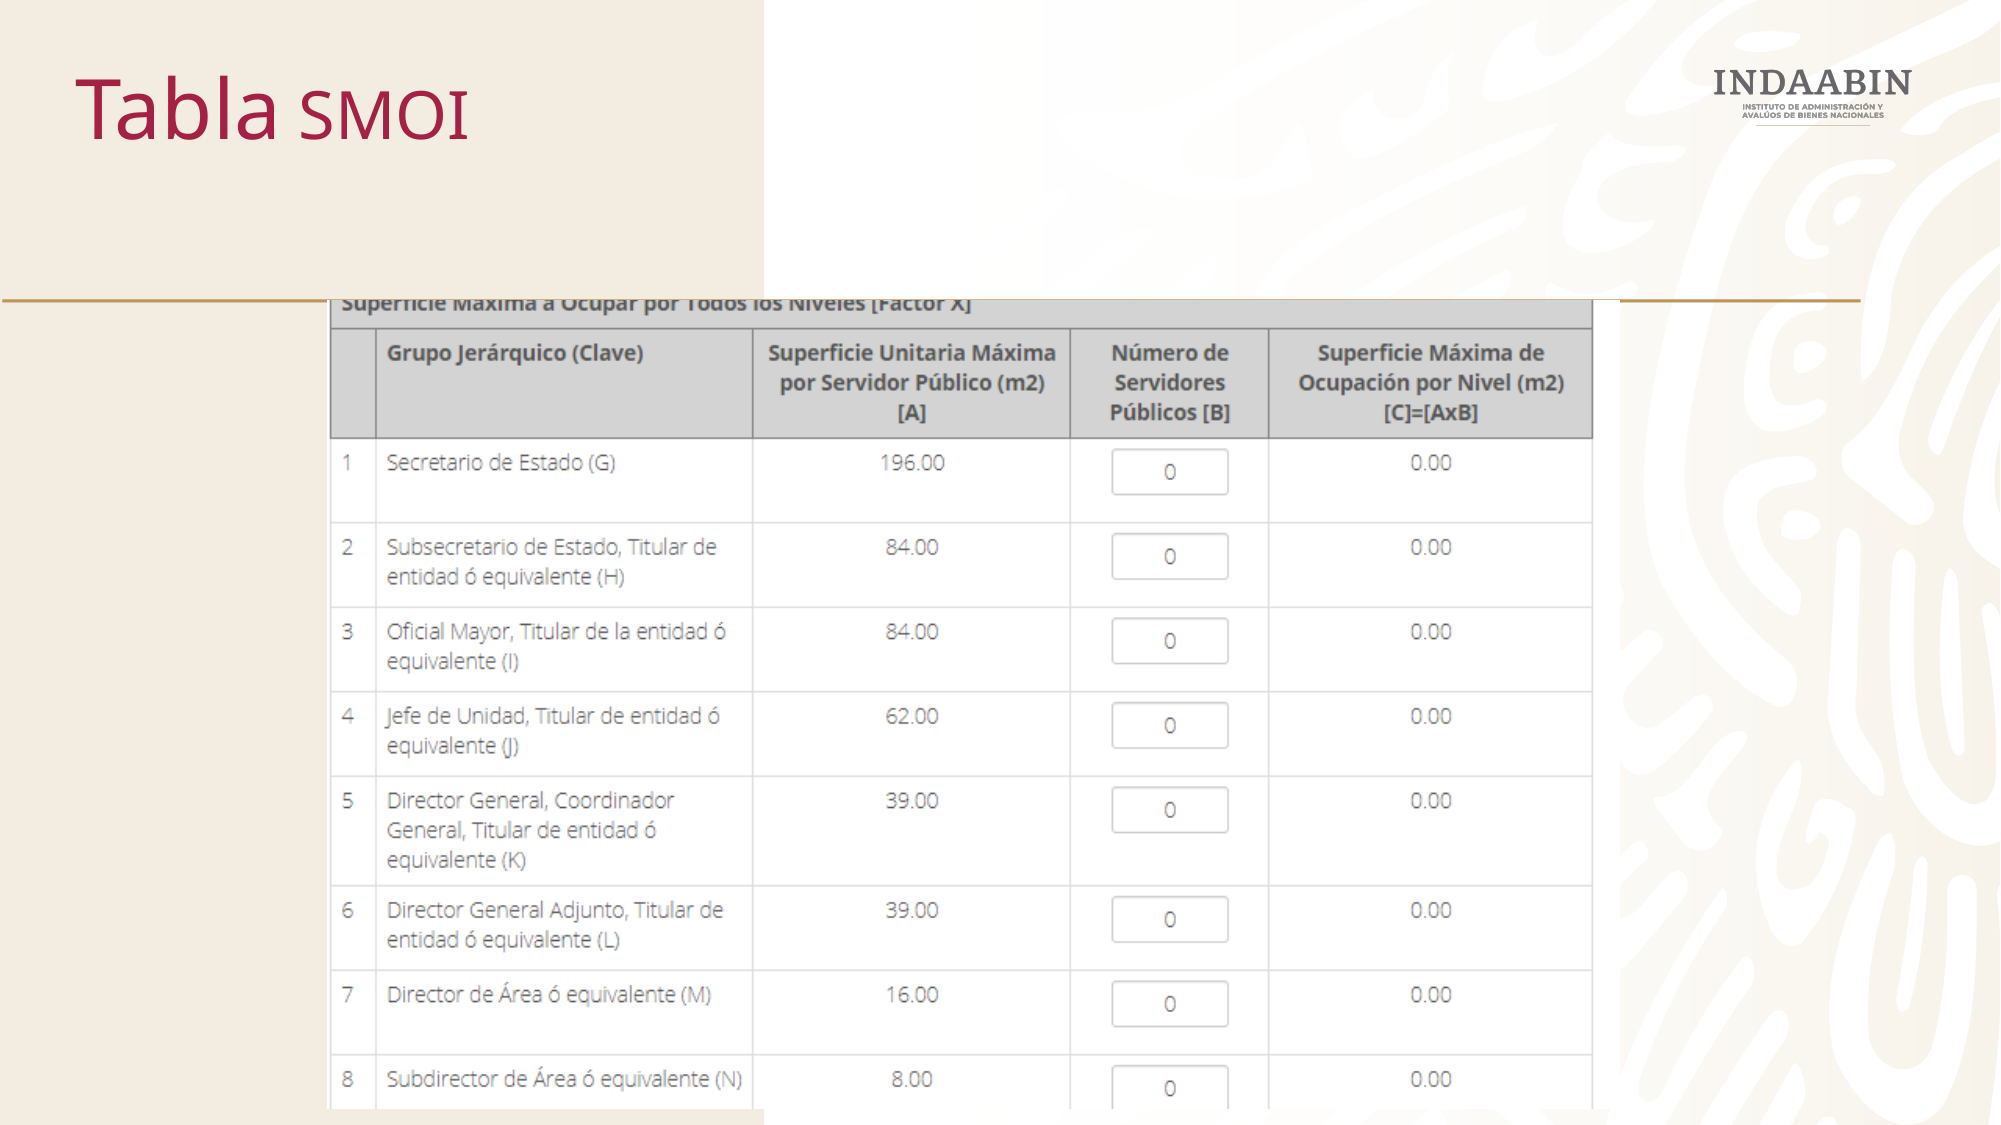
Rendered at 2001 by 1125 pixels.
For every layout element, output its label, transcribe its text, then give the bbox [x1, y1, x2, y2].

list Tabla SMOI [60, 60, 719, 274]
picture [0, 0, 2001, 1125]
